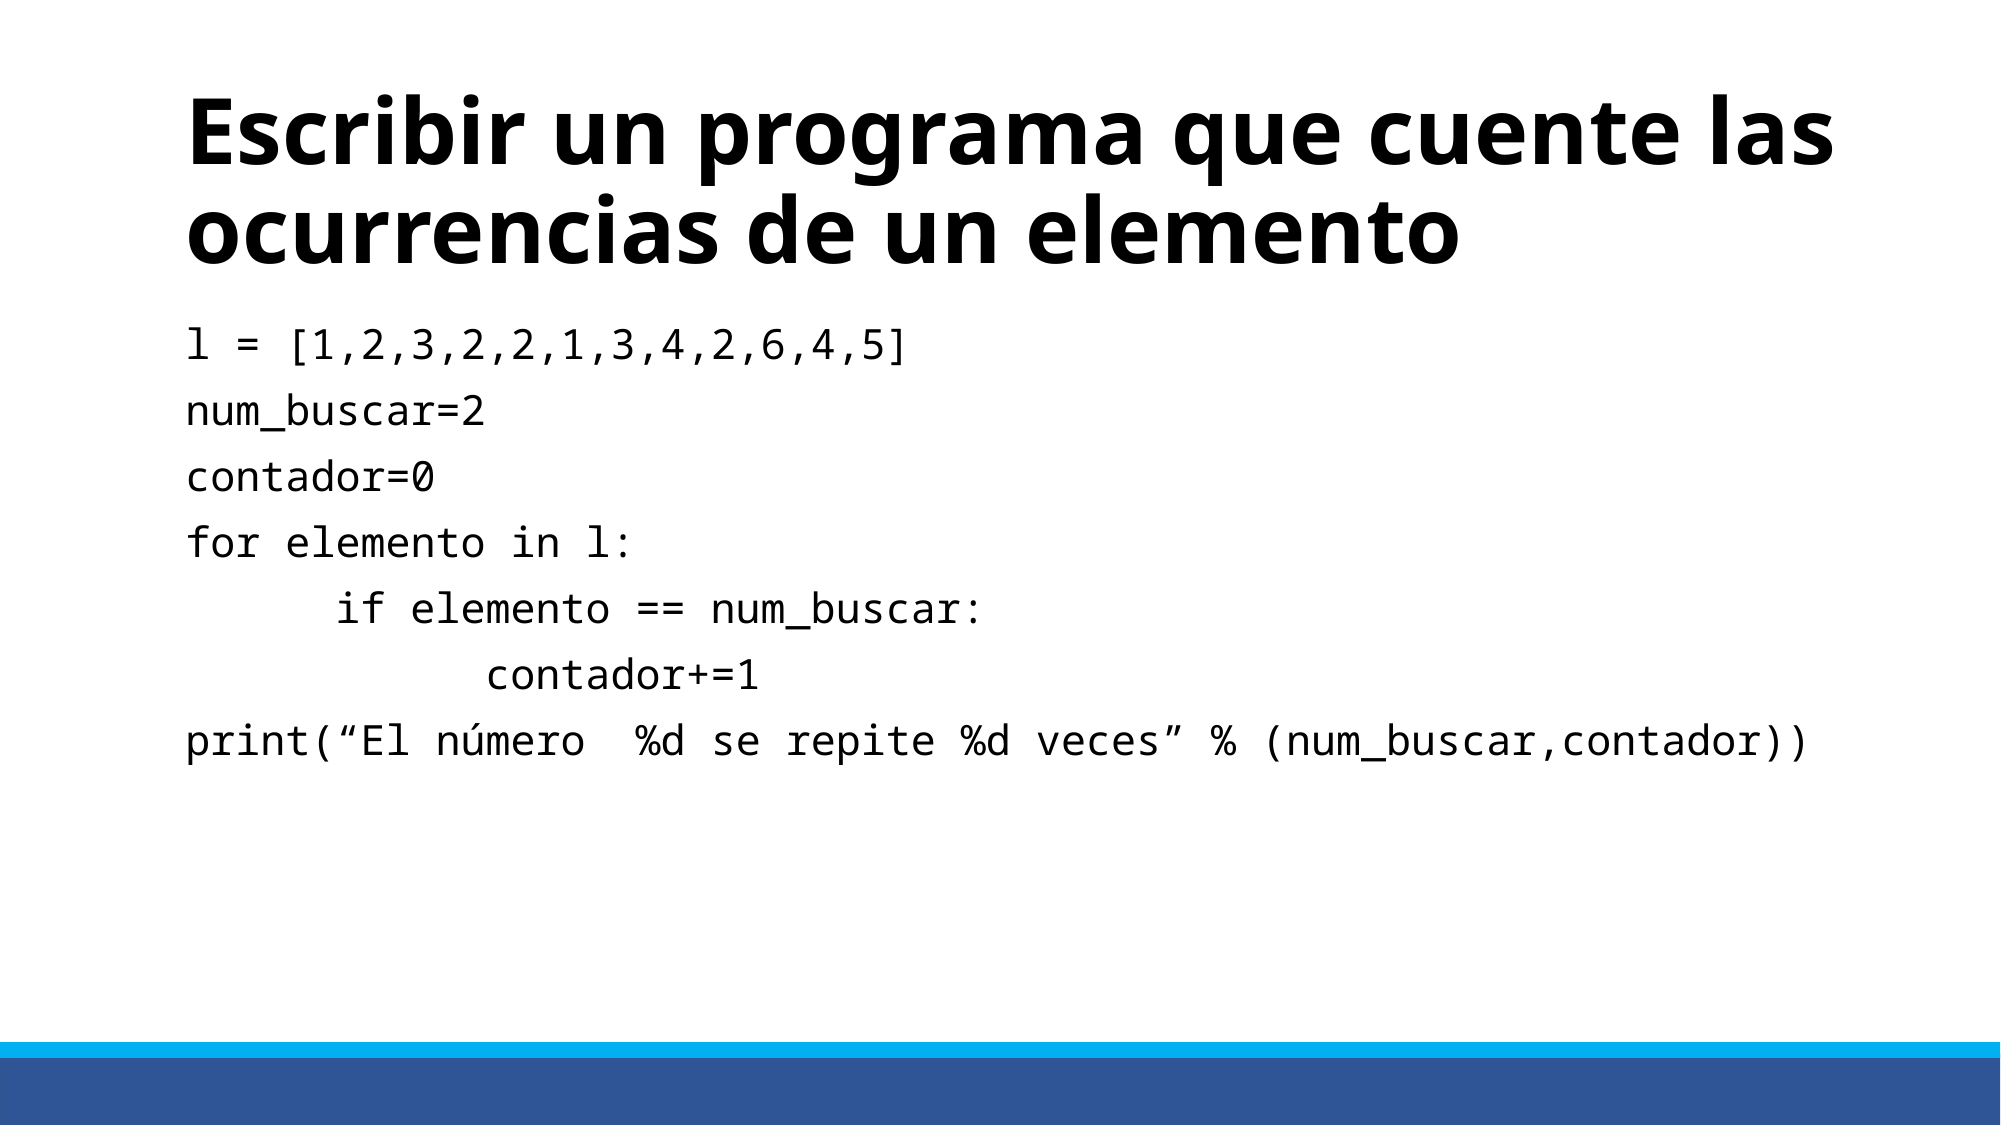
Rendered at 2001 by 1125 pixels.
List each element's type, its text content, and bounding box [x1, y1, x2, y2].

title Escribir un programa que cuente las ocurrencias de un elemento [170, 75, 1896, 293]
list l = [1,2,3,2,2,1,3,4,2,6,4,5] num_buscar=2 contador=0 for elemento in l: if elemento == num_buscar: contador+=1 print(“El número %d se repite %d veces” % (num_buscar,contador)) [170, 316, 1896, 1031]
